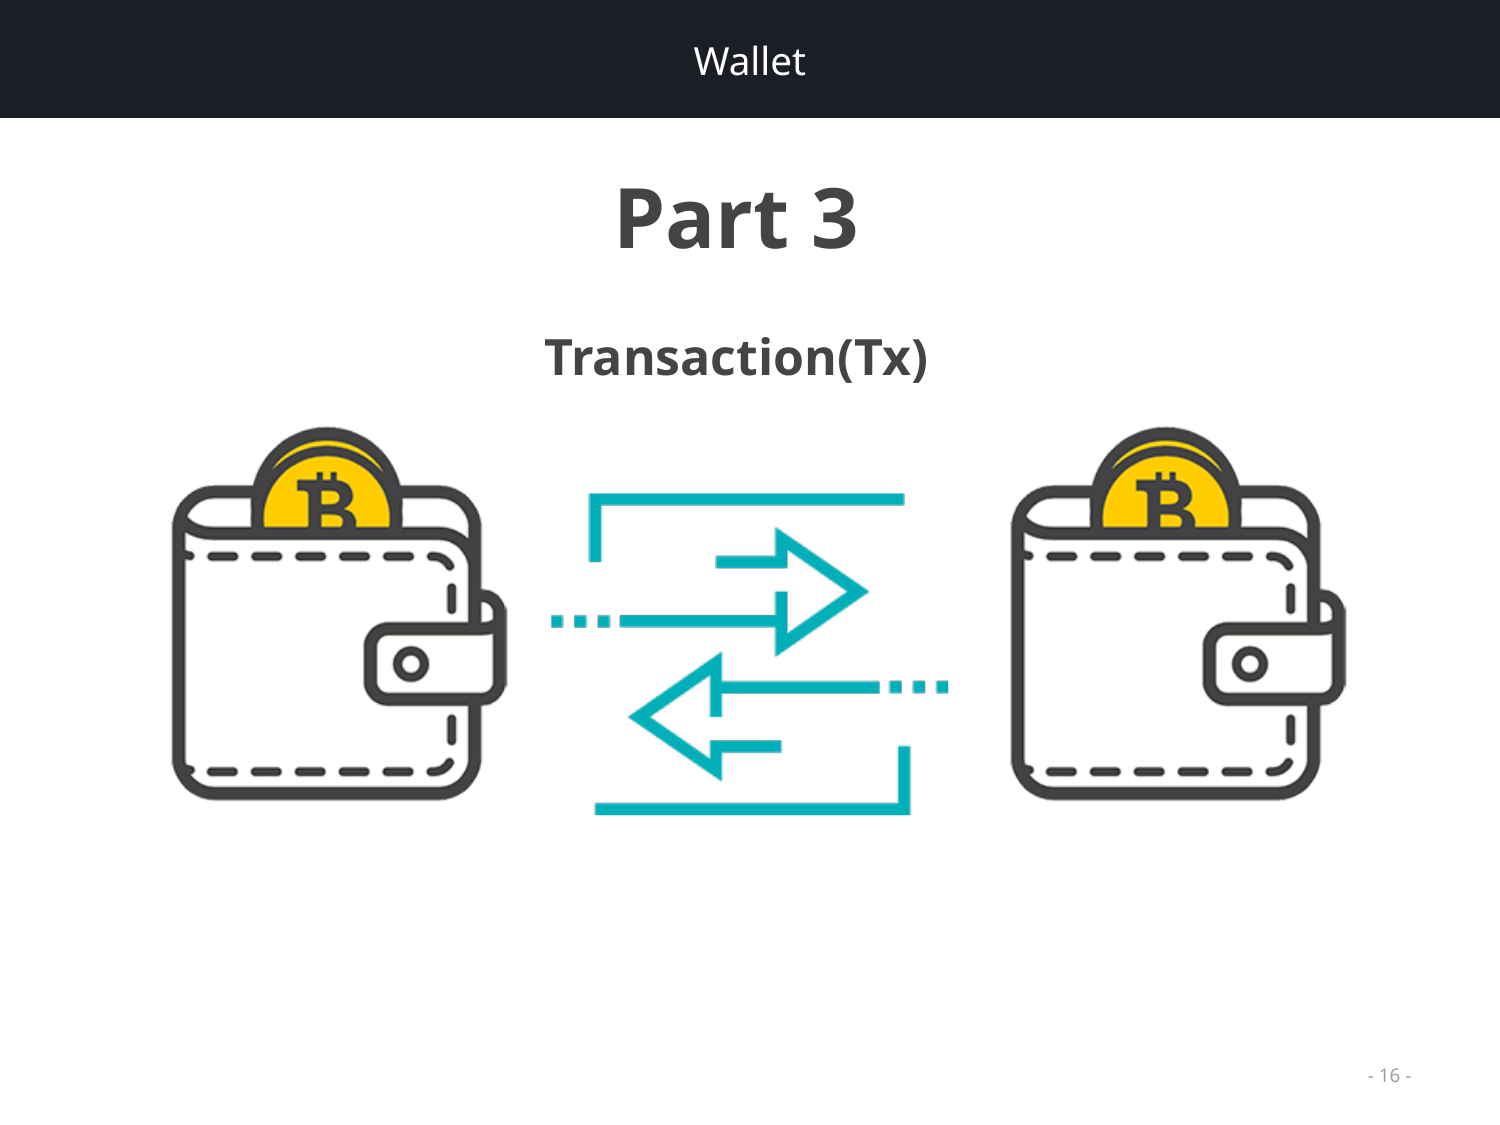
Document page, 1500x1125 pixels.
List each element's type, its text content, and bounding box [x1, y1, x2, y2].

text_box Part 3 Transaction(Tx) [337, 165, 1136, 386]
title Wallet [0, 40, 1500, 84]
slide_number - 16 - [1073, 1061, 1412, 1092]
picture [141, 387, 1372, 919]
